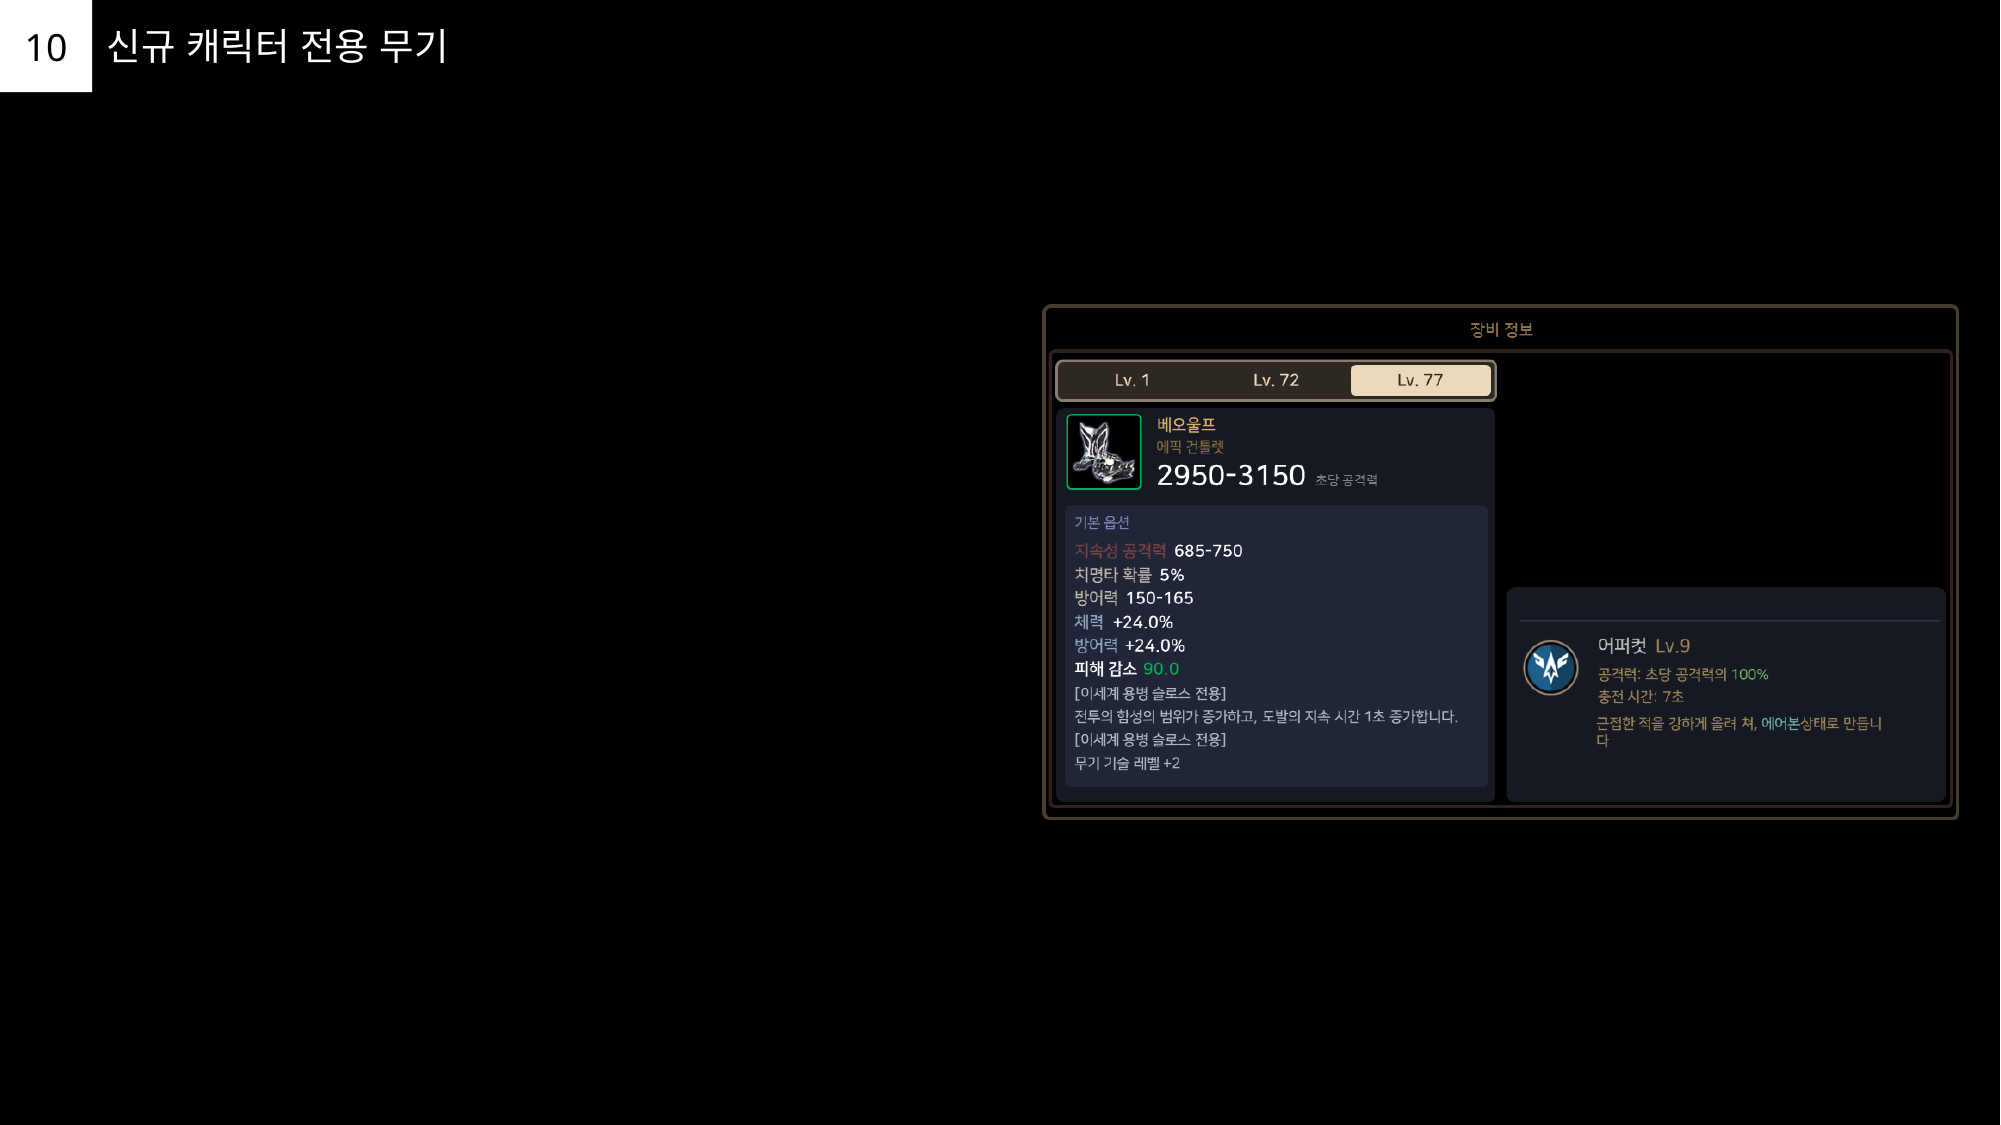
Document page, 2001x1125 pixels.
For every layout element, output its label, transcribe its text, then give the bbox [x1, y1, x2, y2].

text_box 10 [0, 0, 93, 93]
text_box 신규 캐릭터 전용 무기 [92, 15, 604, 76]
picture [1042, 304, 1959, 820]
